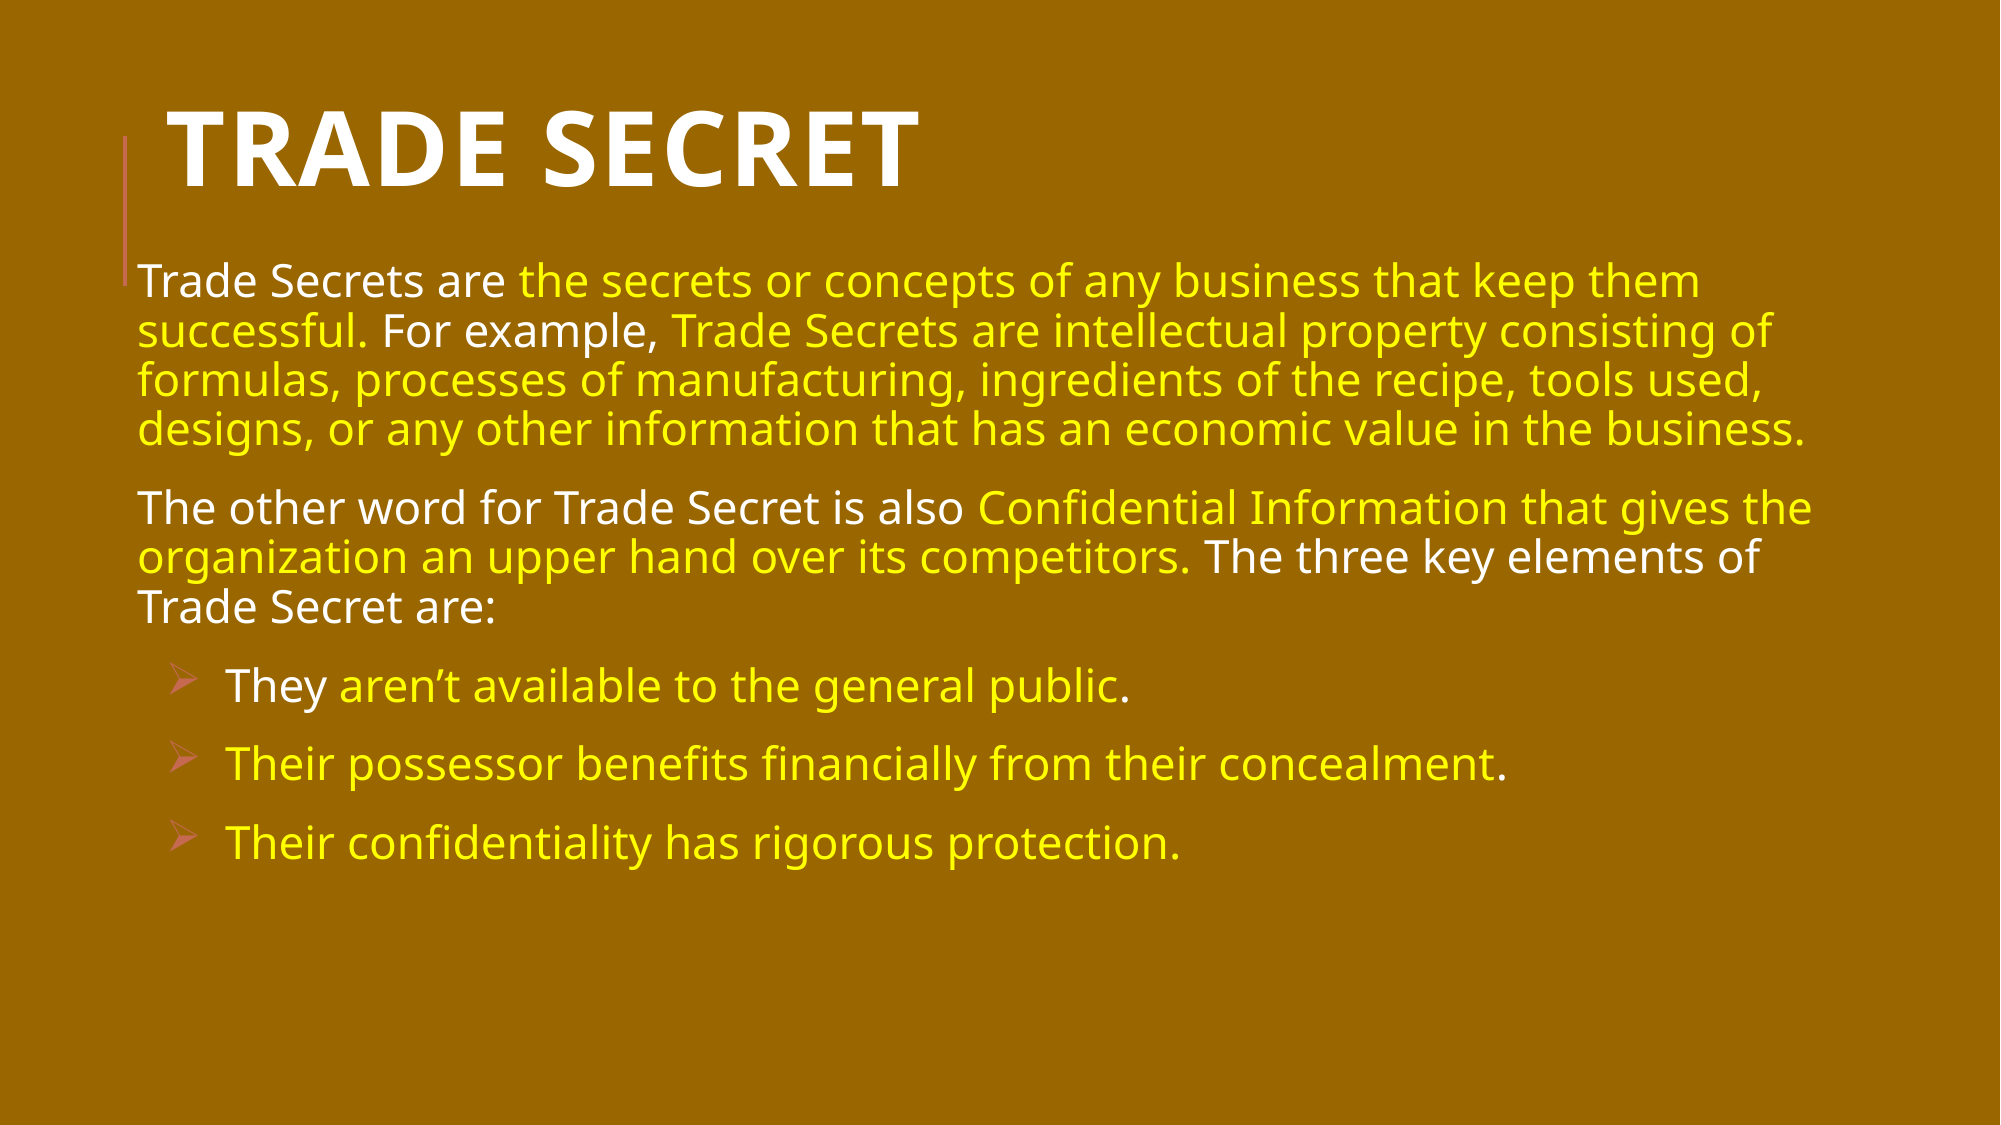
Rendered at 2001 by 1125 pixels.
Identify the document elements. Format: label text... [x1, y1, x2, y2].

list Trade Secrets are the secrets or concepts of any business that keep them successful. For example, Trade Secrets are intellectual property consisting of formulas, processes of manufacturing, ingredients of the recipe, tools used, designs, or any other information that has an economic value in the business. The other word for Trade Secret is also Confidential Information that gives the organization an upper hand over its competitors. The three key elements of Trade Secret are: They aren’t available to the general public. Their possessor benefits financially from their concealment. Their confidentiality has rigorous protection. [114, 250, 1886, 1056]
title Trade Secret [150, 33, 1746, 250]
